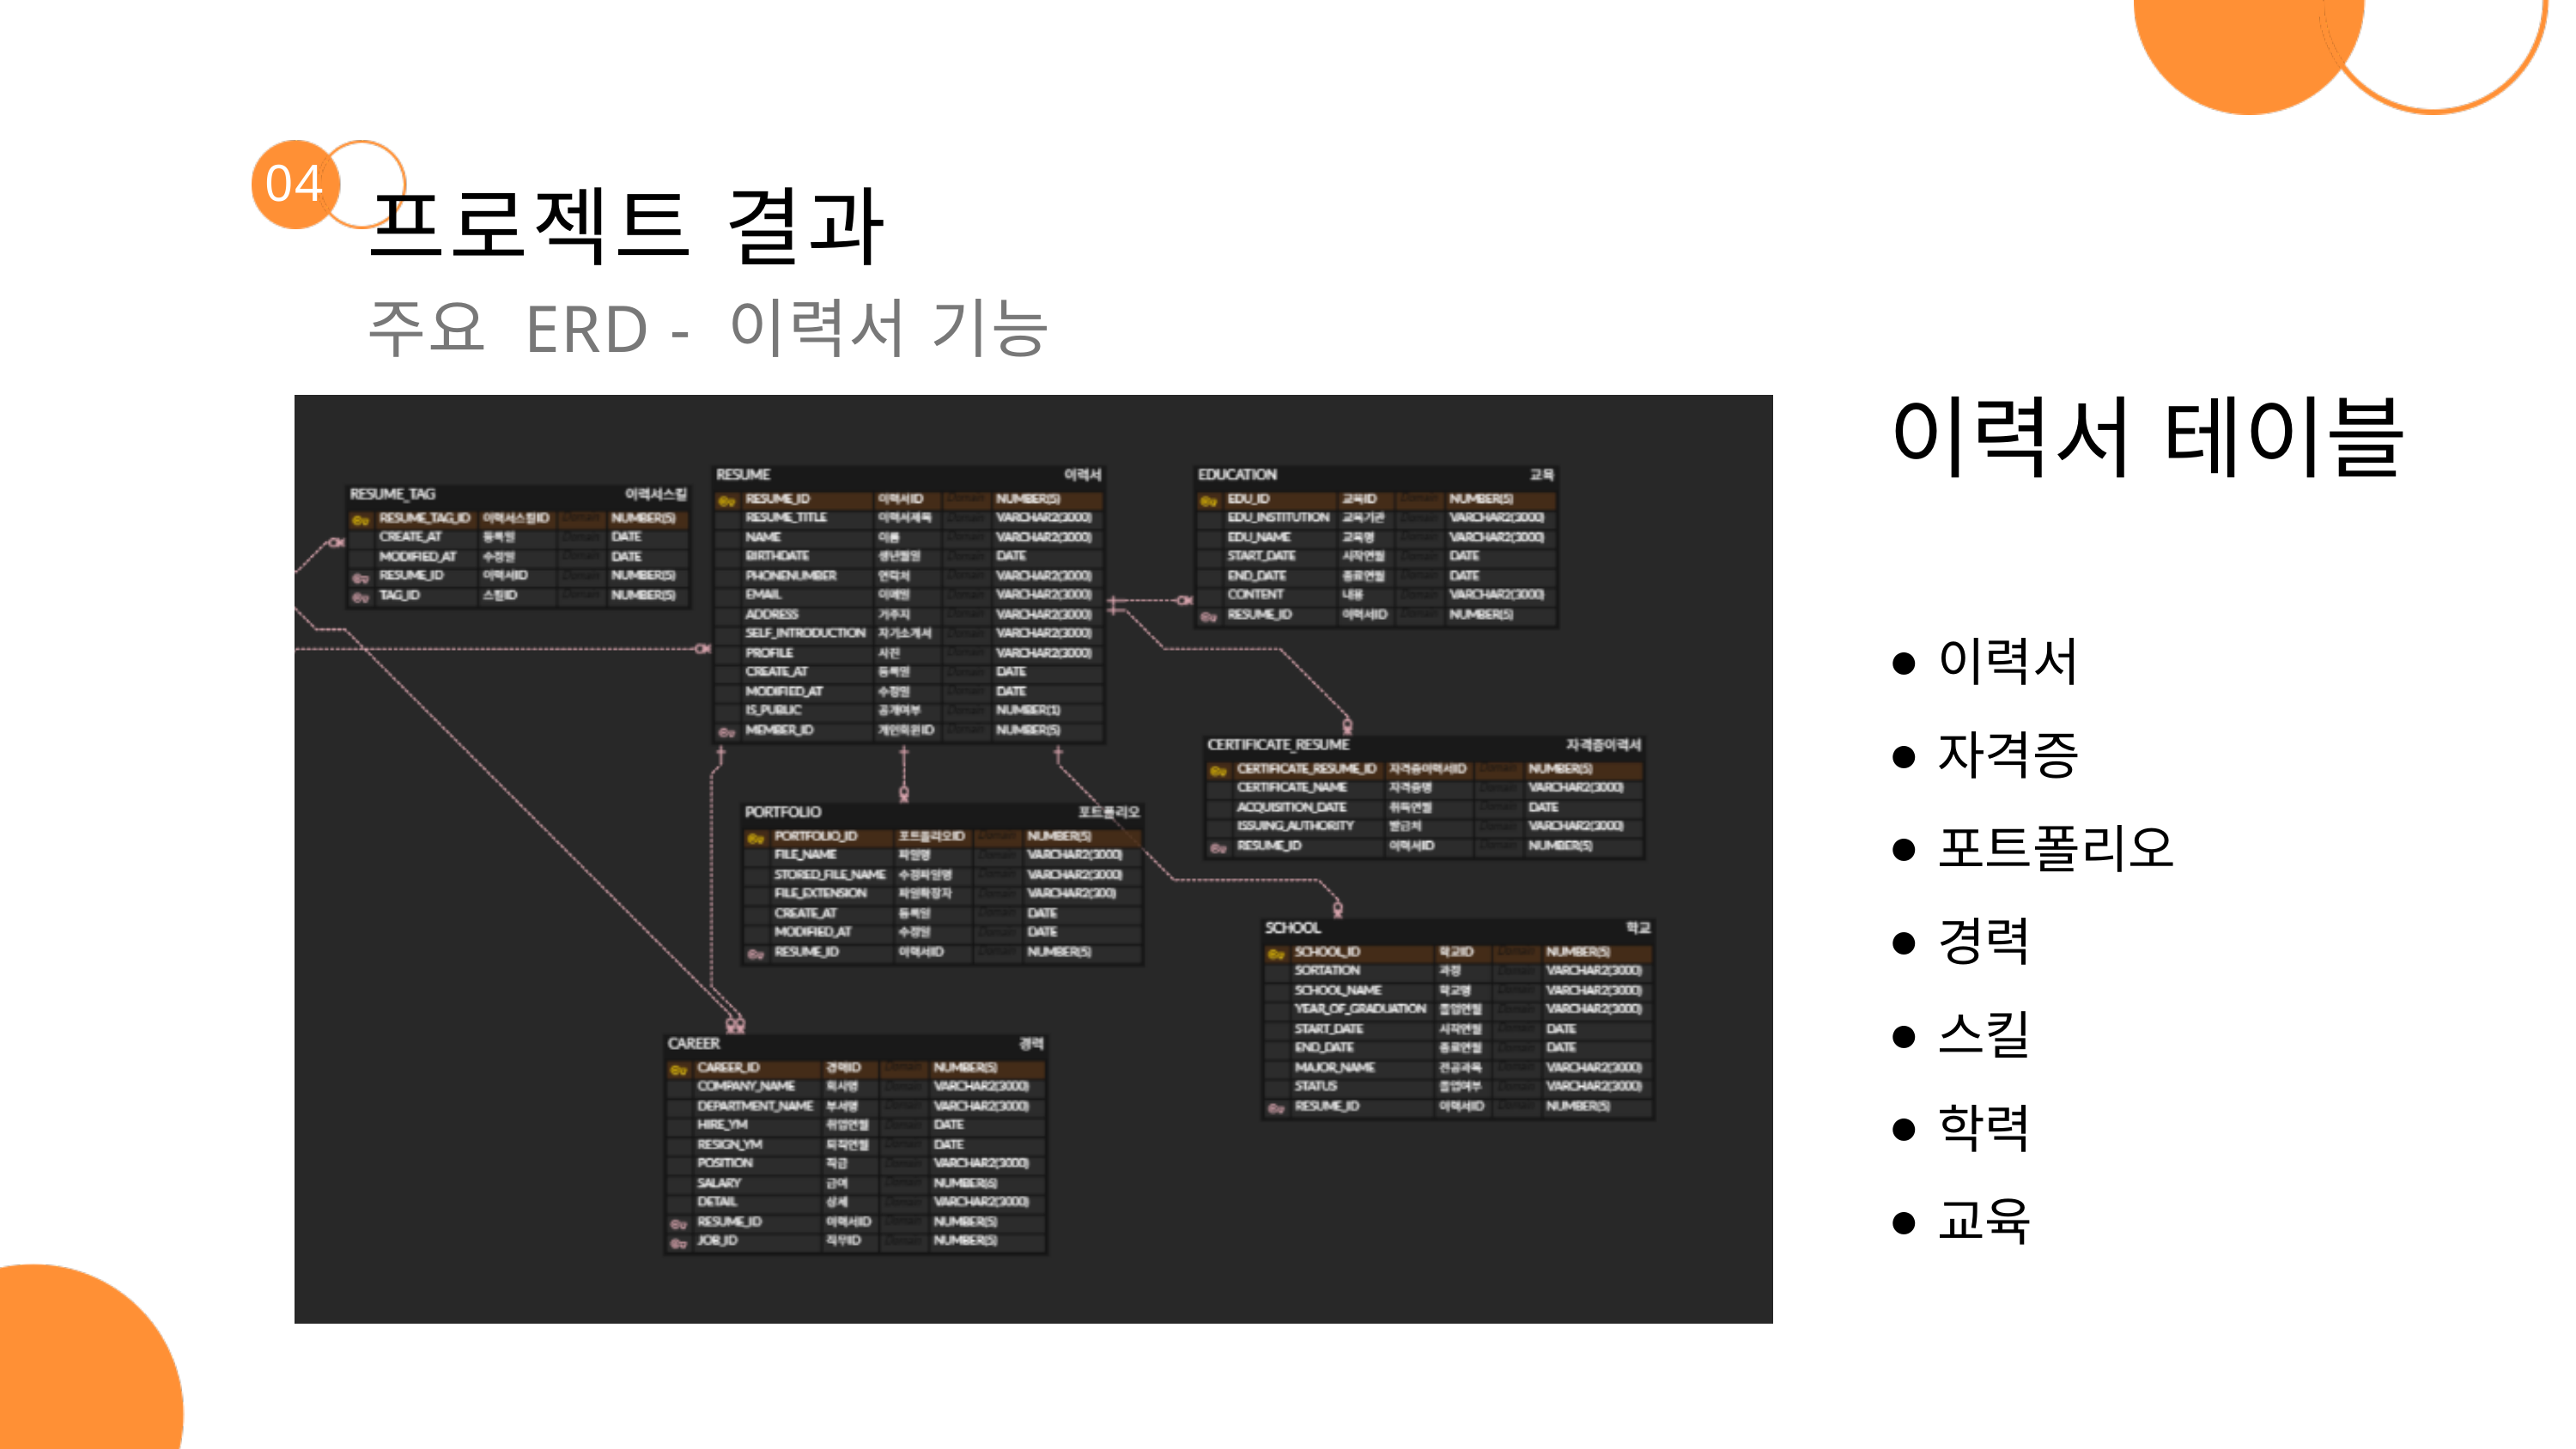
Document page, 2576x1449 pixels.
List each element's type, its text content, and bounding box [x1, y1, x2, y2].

picture [252, 139, 409, 229]
text_box 주요 ERD - 이력서 기능 [367, 306, 1167, 365]
picture [2134, 0, 2549, 115]
picture [0, 1264, 185, 1449]
text_box 프로젝트 결과 [367, 197, 1170, 276]
picture [295, 395, 1773, 1324]
text_box 이력서 테이블 이력서 자격증 포트폴리오 경력 스킬 학력 교육 [1888, 386, 2505, 1315]
